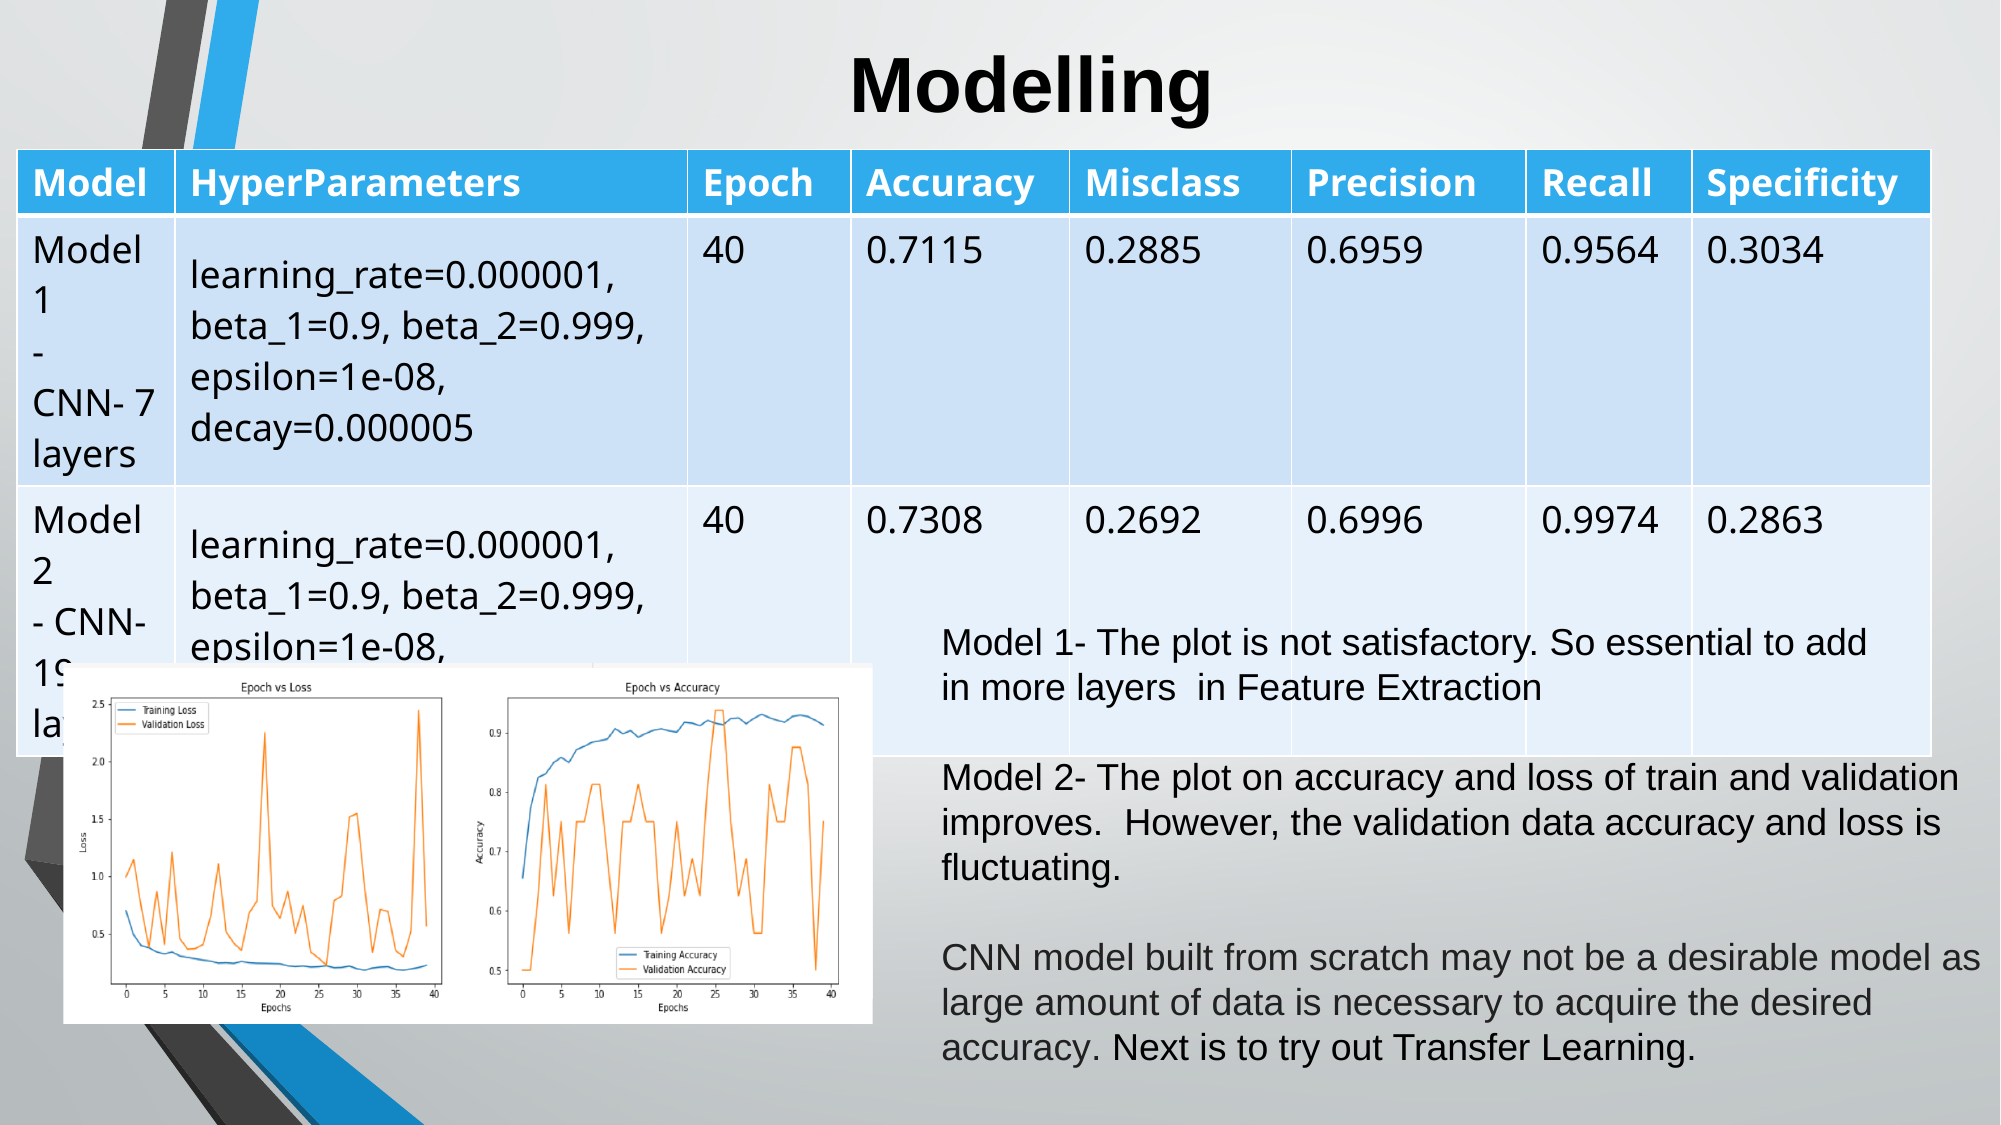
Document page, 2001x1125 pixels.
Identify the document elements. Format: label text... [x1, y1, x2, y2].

table_cell Model 1 - CNN- 7 layers [18, 218, 174, 485]
text_box Model 1- The plot is not satisfactory. So essential to add in more layers in Feature Extraction [926, 610, 1893, 716]
table_cell 0.7308 [852, 487, 1069, 755]
text_box Model 2- The plot on accuracy and loss of train and validation improves. However, the validation data accuracy and loss is fluctuating. CNN model built from scratch may not be a desirable model as large amount of data is necessary to acquire the desired accuracy. Next is to try out Transfer Learning. [926, 700, 2000, 1121]
title Modelling [210, 26, 1855, 149]
table_header Accuracy [852, 150, 1069, 213]
table_cell 0.7115 [852, 218, 1069, 485]
table_cell 0.2885 [1070, 218, 1291, 485]
table_cell 0.9974 [1527, 487, 1691, 610]
table_cell 0.9564 [1527, 218, 1691, 485]
table_cell 40 [688, 487, 850, 663]
table_cell learning_rate=0.000001, beta_1=0.9, beta_2=0.999, epsilon=1e-08, decay=0.000005 [176, 487, 687, 663]
table_header Misclass [1070, 150, 1291, 213]
table_cell 0.3034 [1693, 218, 1930, 485]
table_cell Model 2 - CNN- 19 layers [18, 487, 174, 755]
table_header Epoch [688, 150, 850, 213]
table_cell learning_rate=0.000001, beta_1=0.9, beta_2=0.999, epsilon=1e-08, decay=0.000005 [176, 218, 687, 485]
table_cell 40 [688, 218, 850, 485]
table_header Specificity [1693, 150, 1930, 213]
table_cell 0.6996 [1292, 487, 1525, 610]
table_header Precision [1292, 150, 1525, 213]
picture [63, 663, 873, 1024]
table_cell 0.6959 [1292, 218, 1525, 485]
table_cell 0.2692 [1070, 487, 1291, 610]
table_header Model [18, 150, 174, 213]
table_cell 0.2863 [1693, 487, 1930, 700]
table_header HyperParameters [176, 150, 687, 213]
table_header Recall [1527, 150, 1691, 213]
